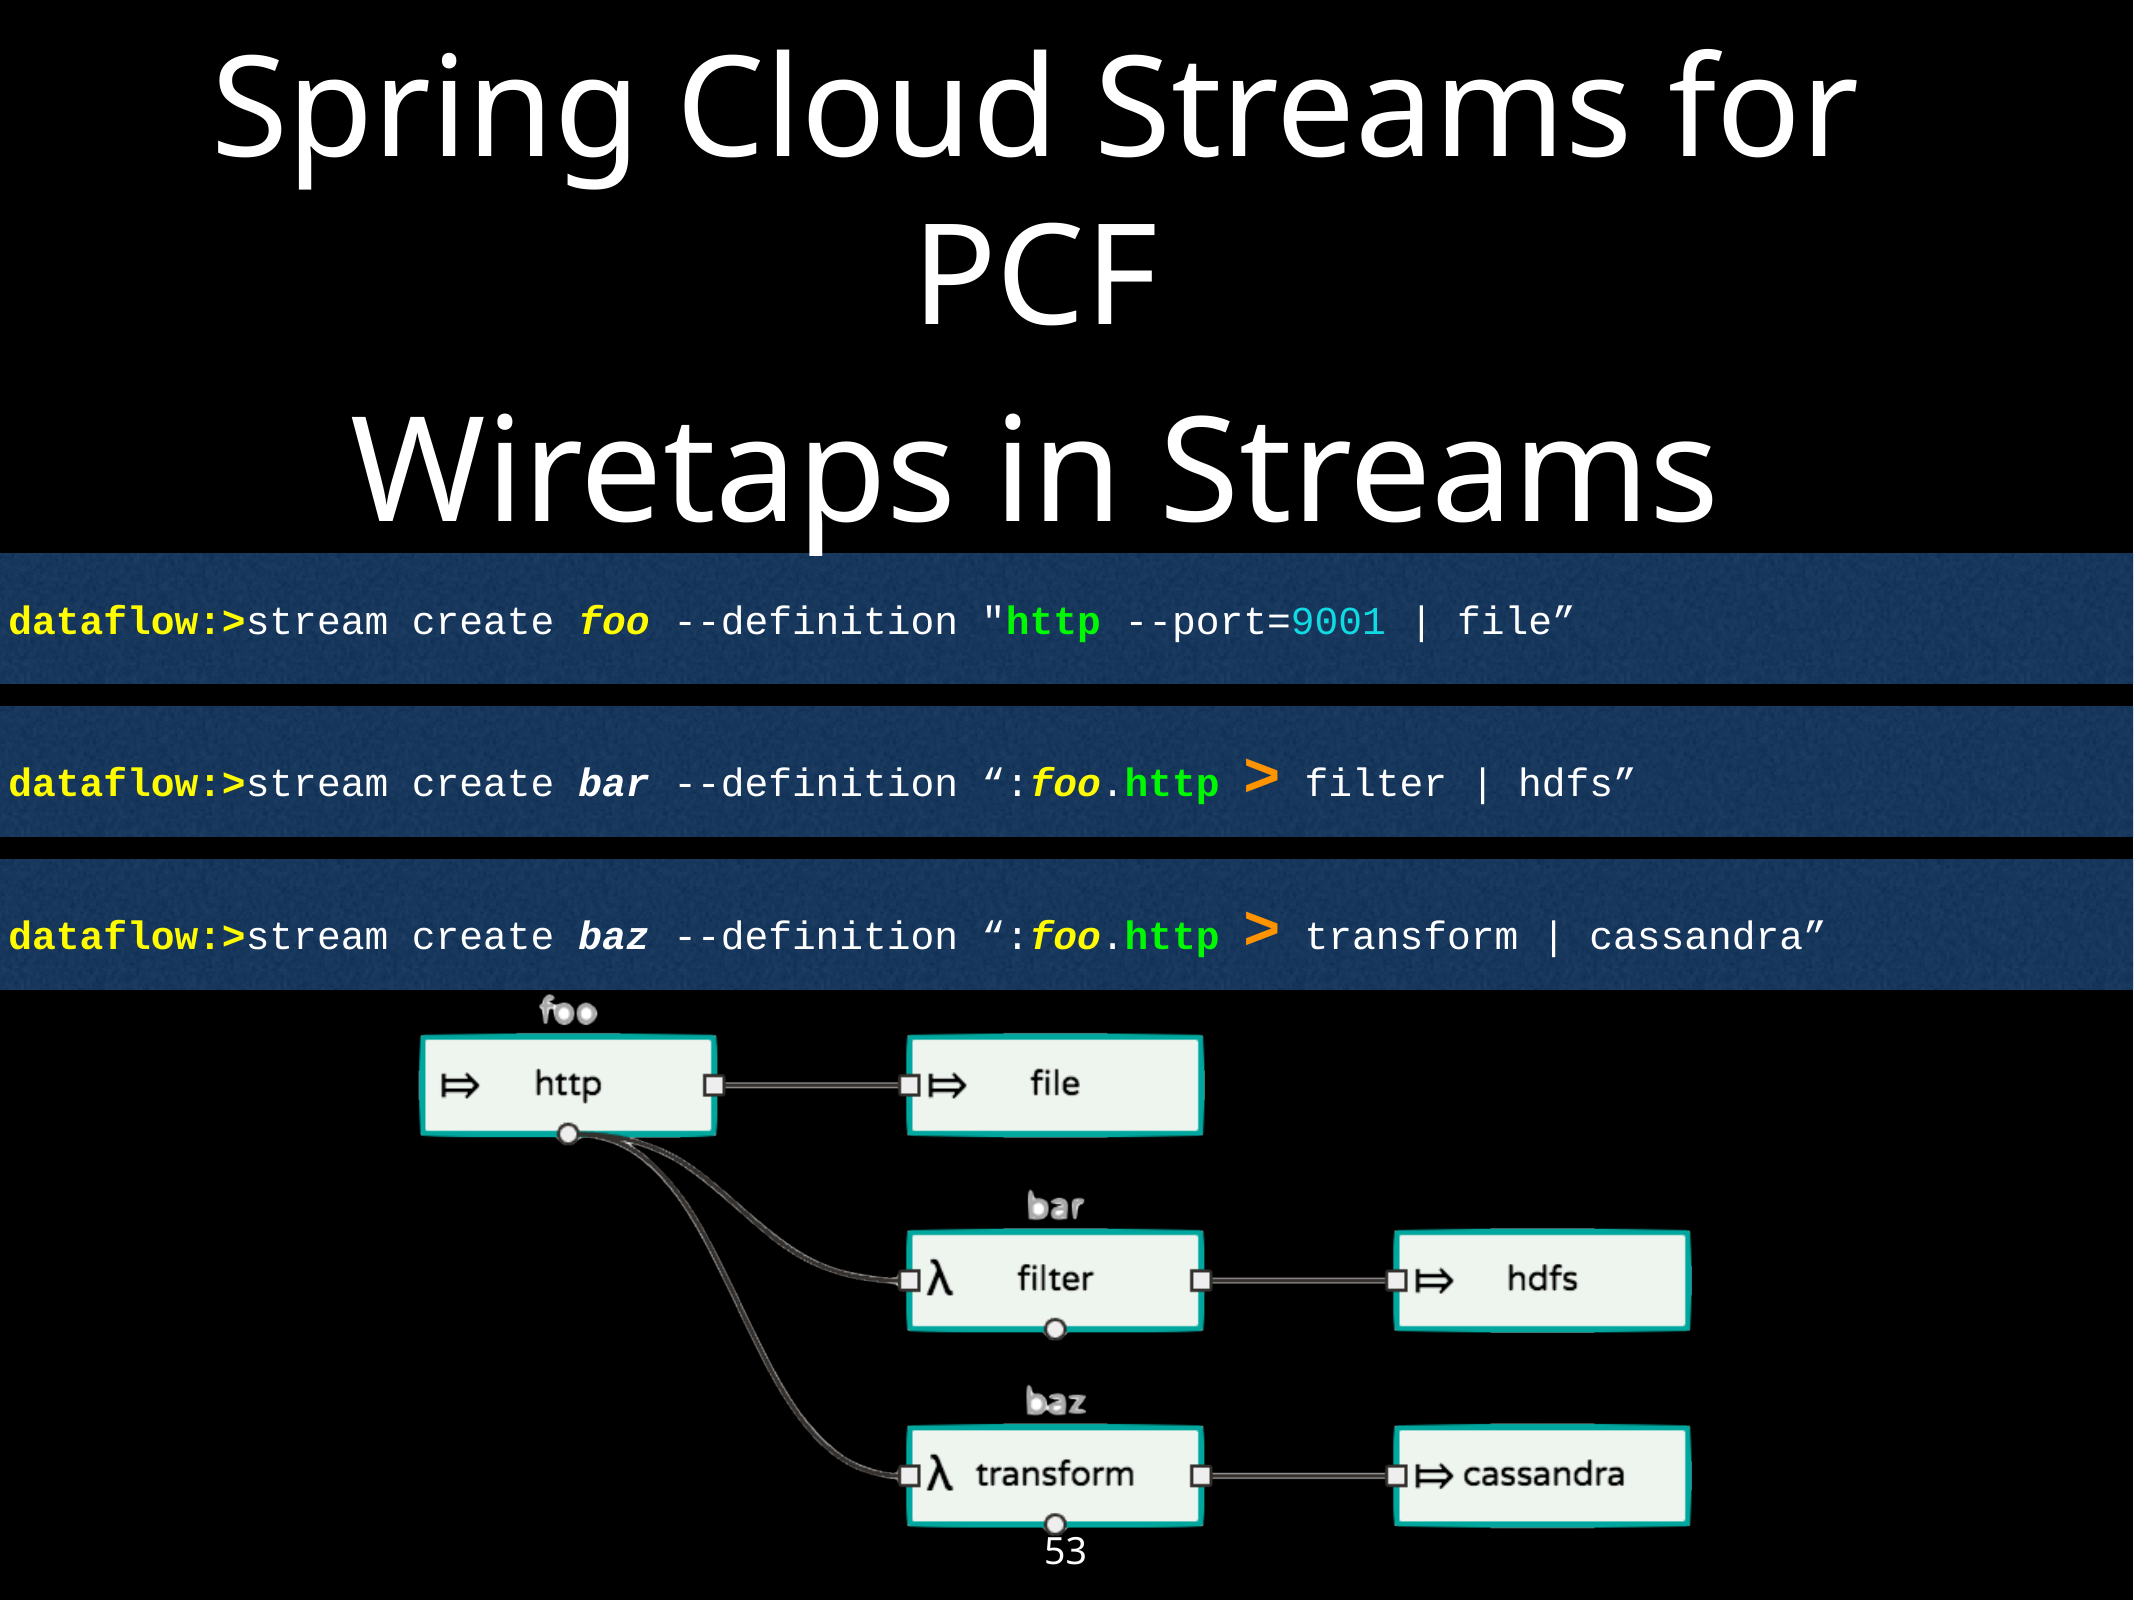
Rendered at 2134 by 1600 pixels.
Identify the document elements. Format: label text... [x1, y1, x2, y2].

text_box dataflow:>stream create foo --definition "http --port=9001 | file” [0, 553, 2134, 684]
slide_number 53 [1034, 1551, 1097, 1582]
title Spring Cloud Streams for PCF [124, 6, 1947, 362]
picture [415, 988, 1718, 1551]
text_box dataflow:>stream create baz --definition “:foo.http > transform | cassandra” [0, 859, 2134, 990]
text_box dataflow:>stream create bar --definition “:foo.http > filter | hdfs” [0, 706, 2134, 837]
text_box Wiretaps in Streams [342, 367, 1729, 560]
